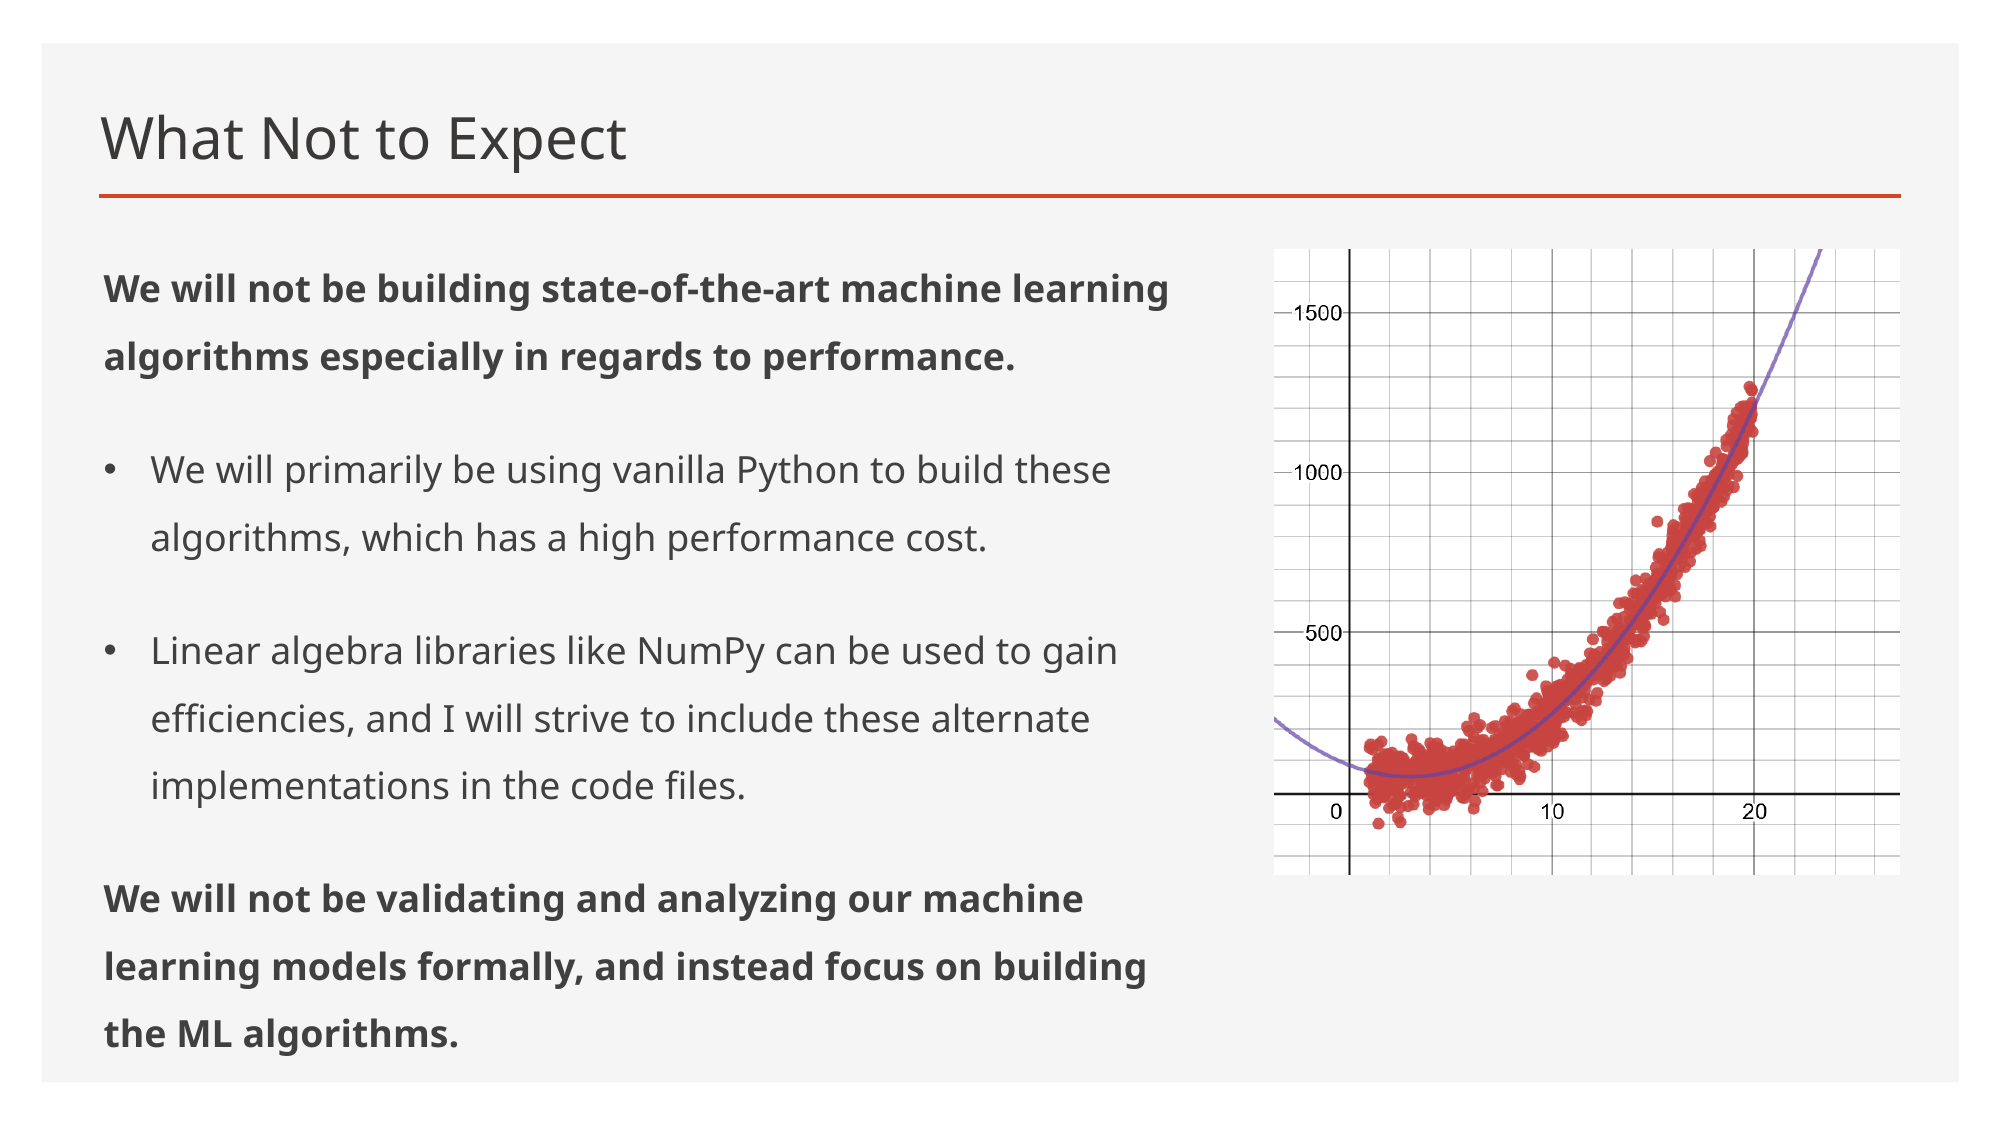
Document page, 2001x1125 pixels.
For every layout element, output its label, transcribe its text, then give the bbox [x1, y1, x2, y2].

title What Not to Expect [85, 73, 1214, 179]
list We will not be building state-of-the-art machine learning algorithms especially in regards to performance. We will primarily be using vanilla Python to build these algorithms, which has a high performance cost. Linear algebra libraries like NumPy can be used to gain efficiencies, and I will strive to include these alternate implementations in the code files. We will not be validating and analyzing our machine learning models formally, and instead focus on building the ML algorithms. [88, 235, 1198, 1125]
picture [1274, 249, 1900, 875]
